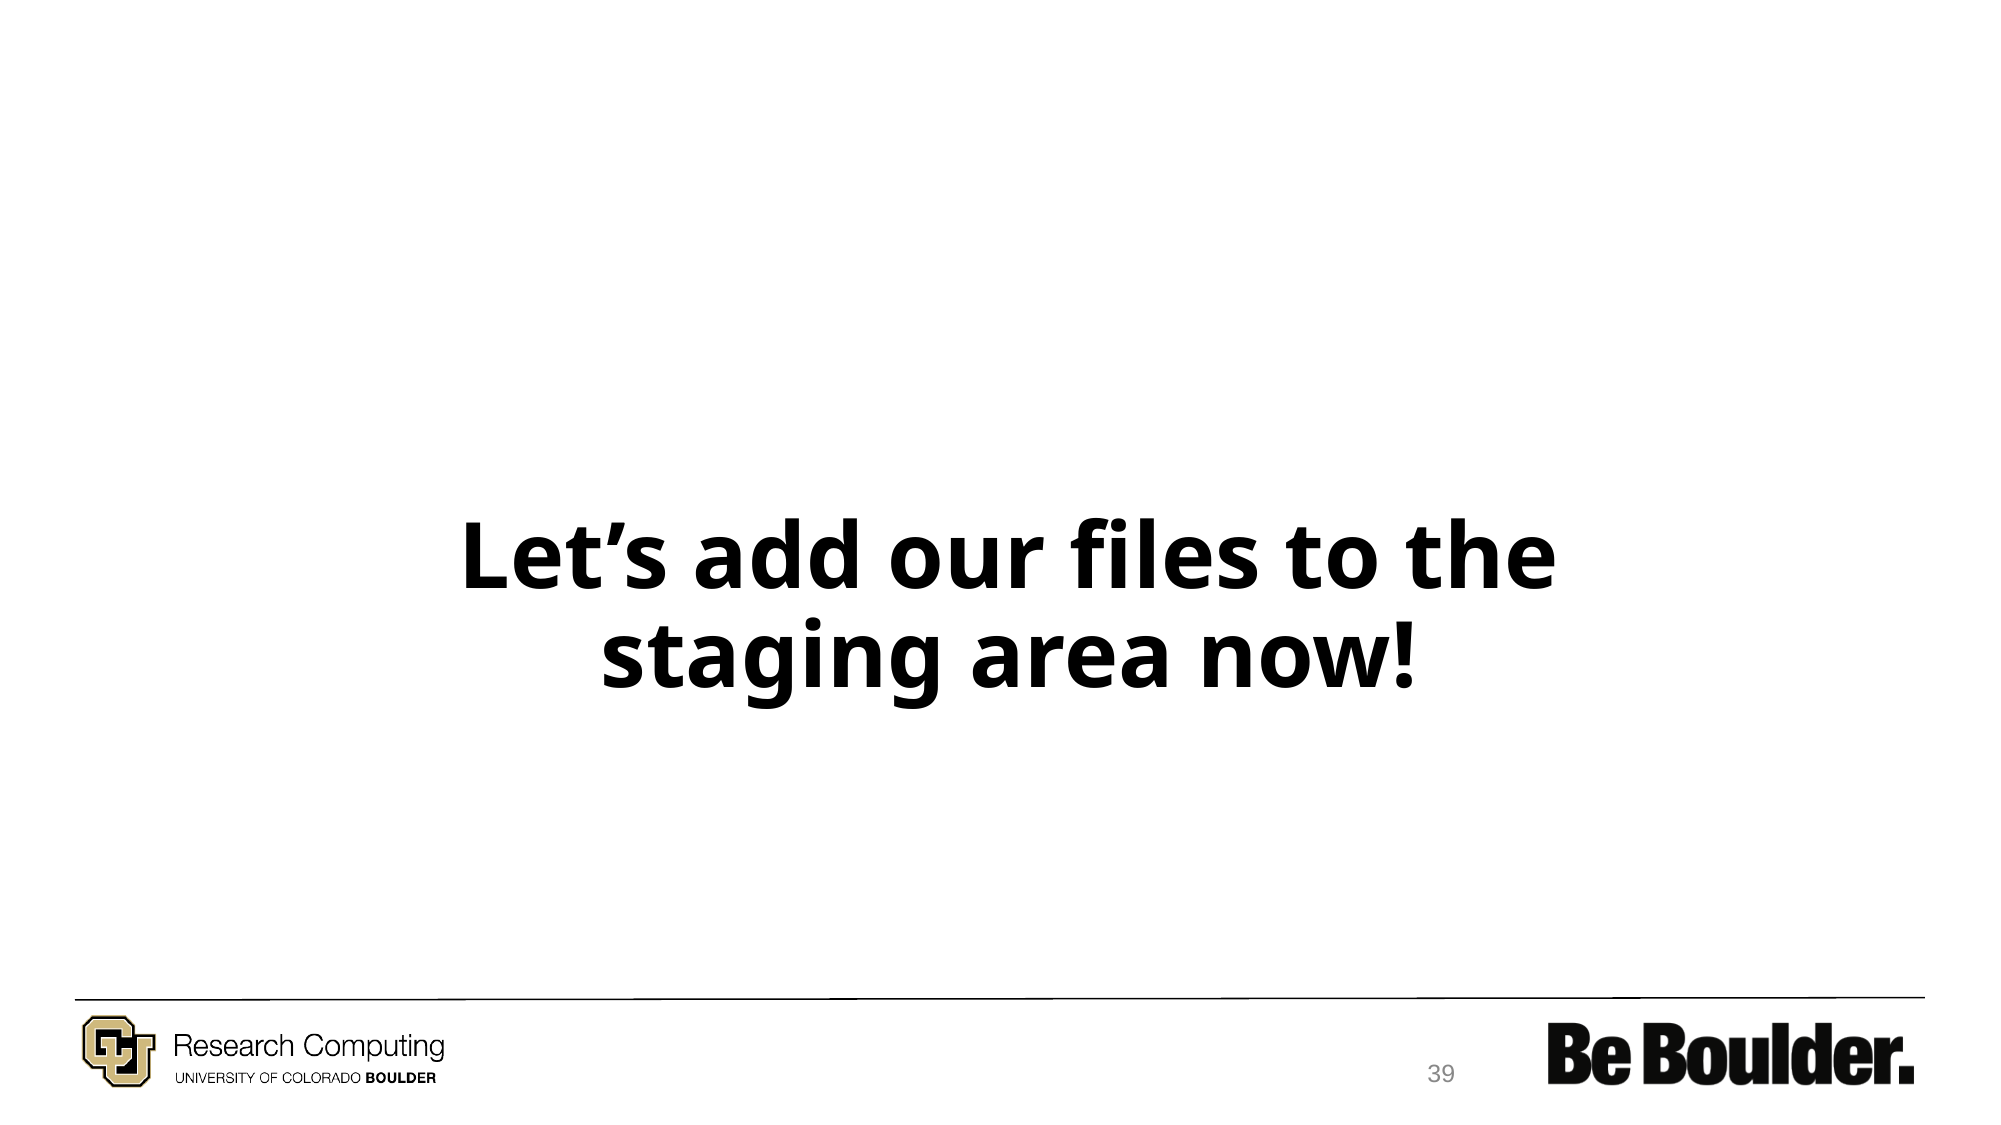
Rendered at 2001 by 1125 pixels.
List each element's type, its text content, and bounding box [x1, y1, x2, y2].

slide_number 39 [1412, 1042, 1525, 1103]
list Let’s add our files to the staging area now! [298, 502, 1702, 623]
picture [81, 1015, 444, 1088]
picture [1524, 1015, 1938, 1088]
